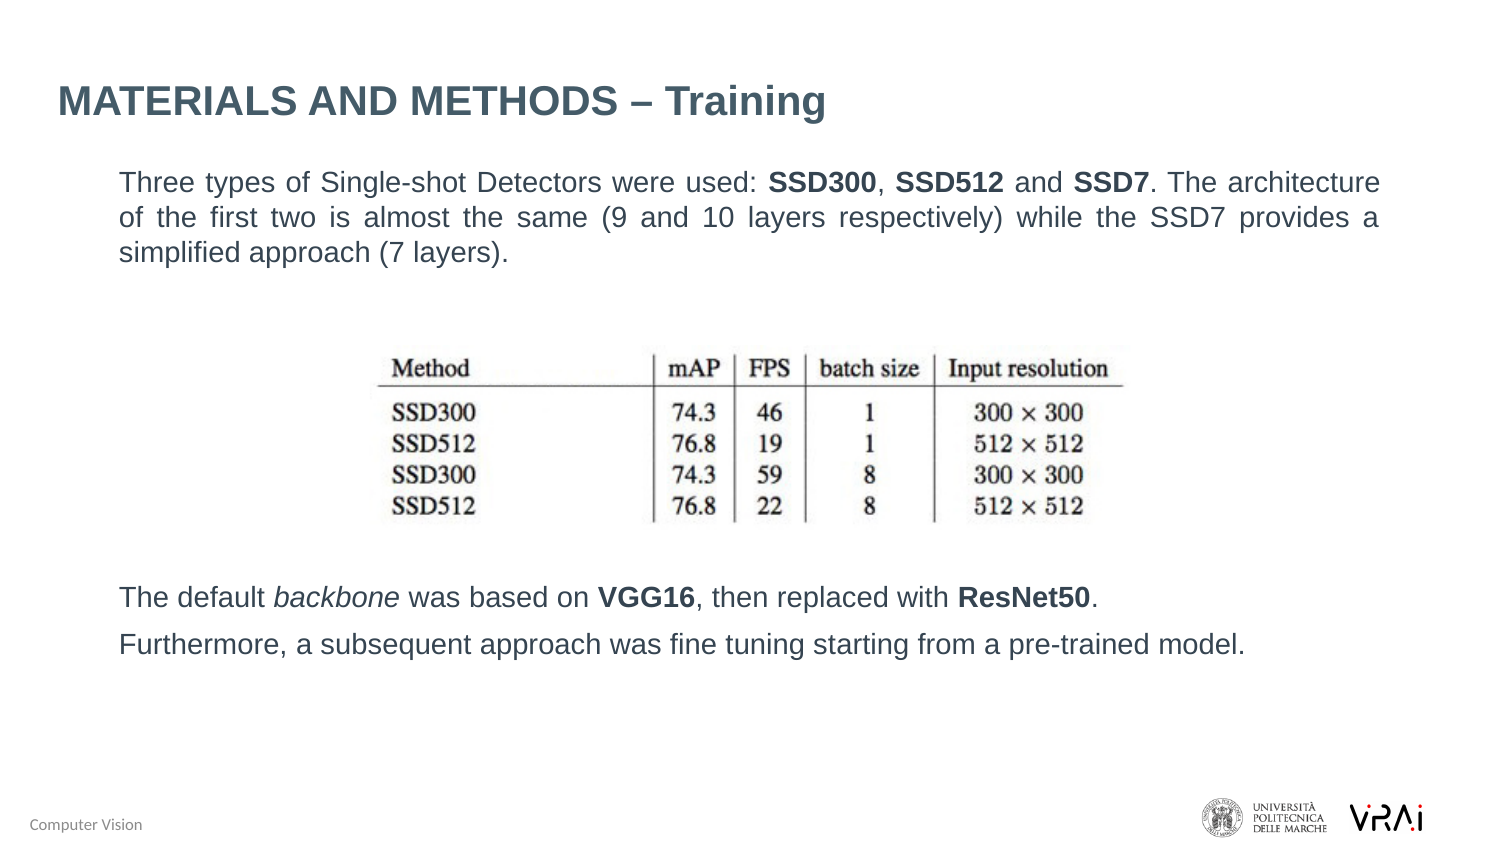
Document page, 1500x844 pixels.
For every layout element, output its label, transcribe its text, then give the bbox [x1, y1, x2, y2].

text_box MATERIALS AND METHODS – Training [57, 73, 1257, 124]
picture [1349, 801, 1426, 834]
text_box Three types of Single-shot Detectors were used: SSD300, SSD512 and SSD7. The architecture of the first two is almost the same (9 and 10 layers respectively) while the SSD7 provides a simplified approach (7 layers). [104, 155, 1396, 305]
picture [1192, 790, 1332, 841]
picture [369, 345, 1131, 530]
text_box The default backbone was based on VGG16, then replaced with ResNet50. Furthermore, a subsequent approach was fine tuning starting from a pre-trained model. [104, 570, 1396, 720]
